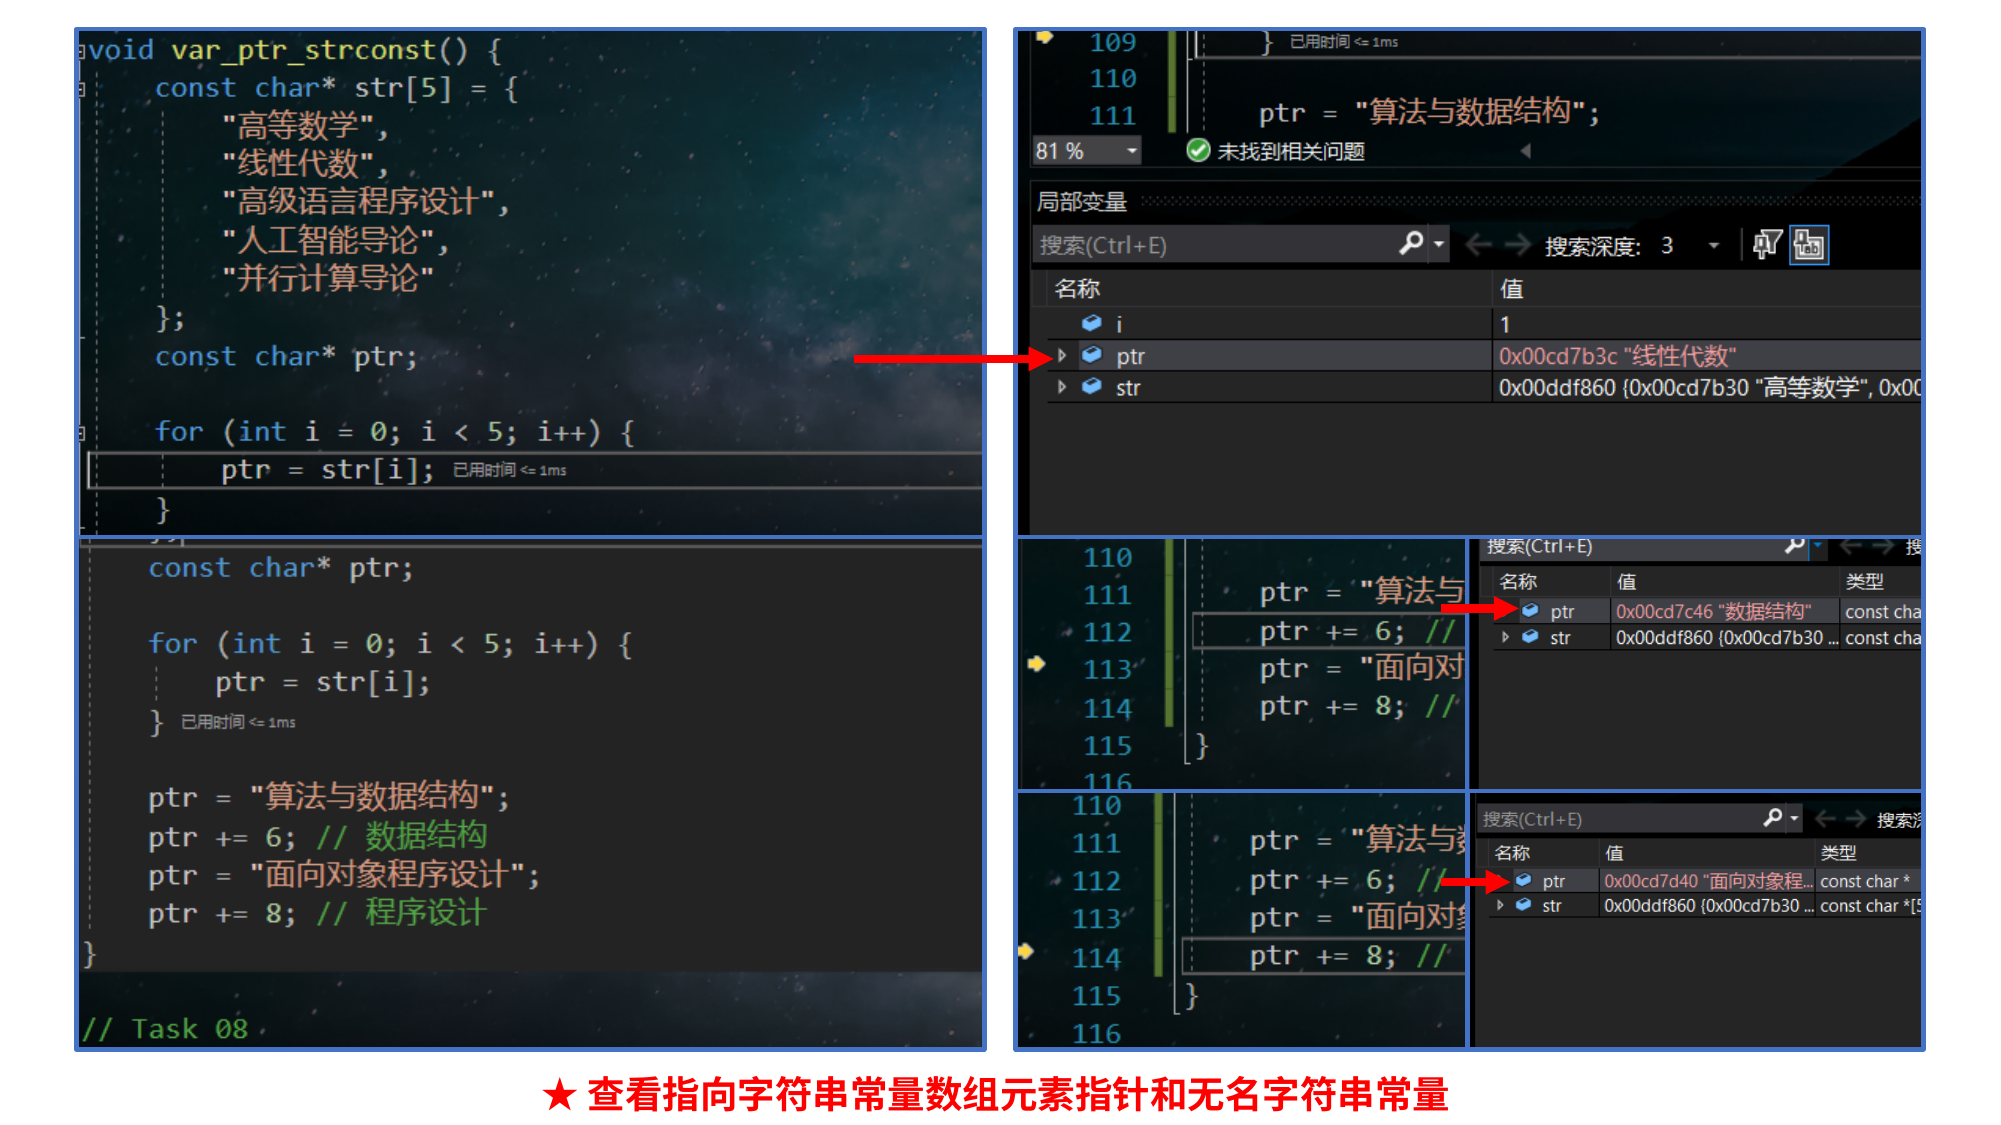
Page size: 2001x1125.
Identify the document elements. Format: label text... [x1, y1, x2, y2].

picture [1018, 31, 1921, 539]
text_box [1018, 539, 1921, 1048]
text_box ★查看指向字符串常量数组元素指针和无名字符串常量 [526, 1052, 1474, 1123]
picture [78, 31, 982, 1048]
